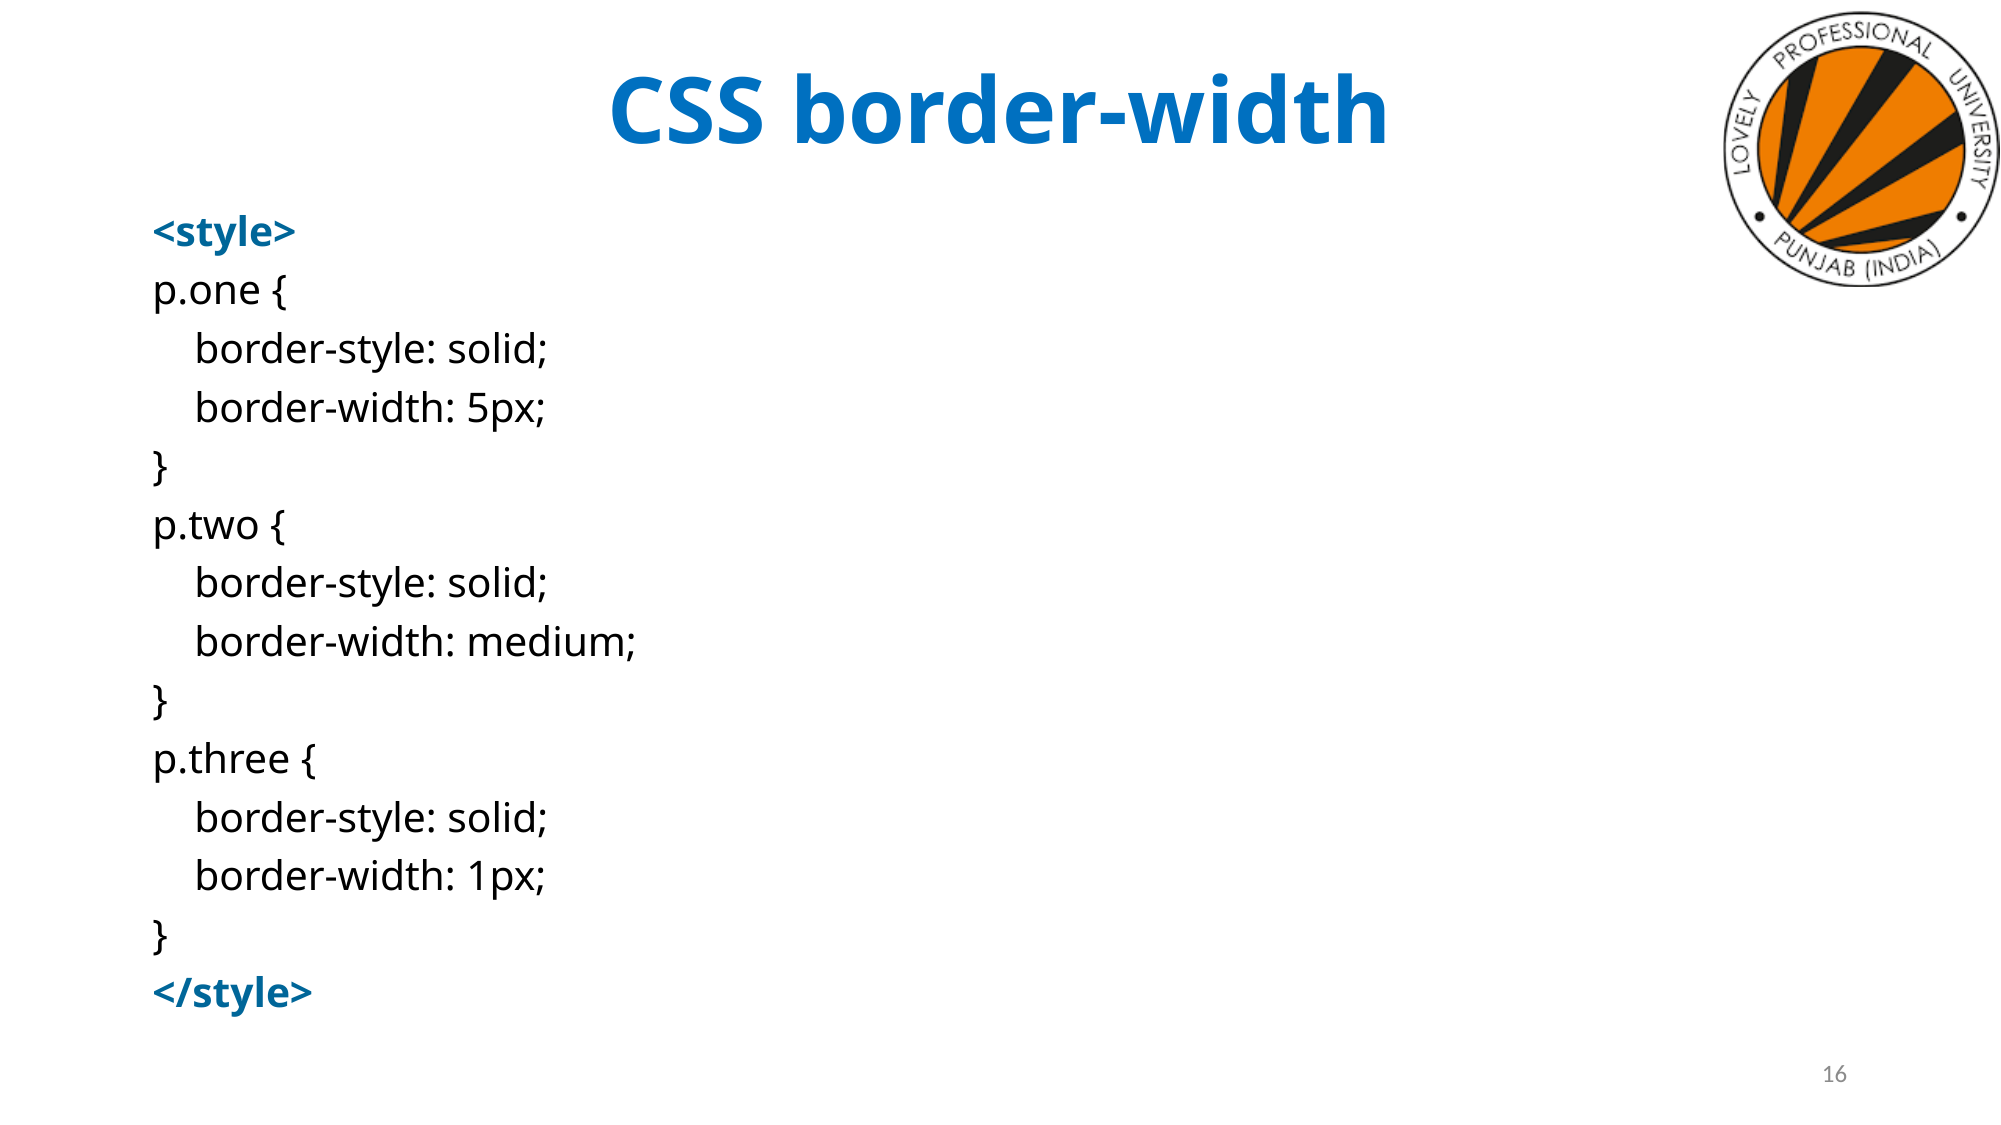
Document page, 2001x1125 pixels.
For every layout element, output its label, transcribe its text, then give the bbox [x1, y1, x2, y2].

picture [1723, 1, 2000, 287]
title CSS border-width [137, 59, 1723, 203]
slide_number 16 [1412, 1042, 1863, 1103]
list <style> p.one { border-style: solid; border-width: 5px; } p.two { border-style: solid; border-width: medium; } p.three { border-style: solid; border-width: 1px; } </style> [137, 203, 1863, 1033]
